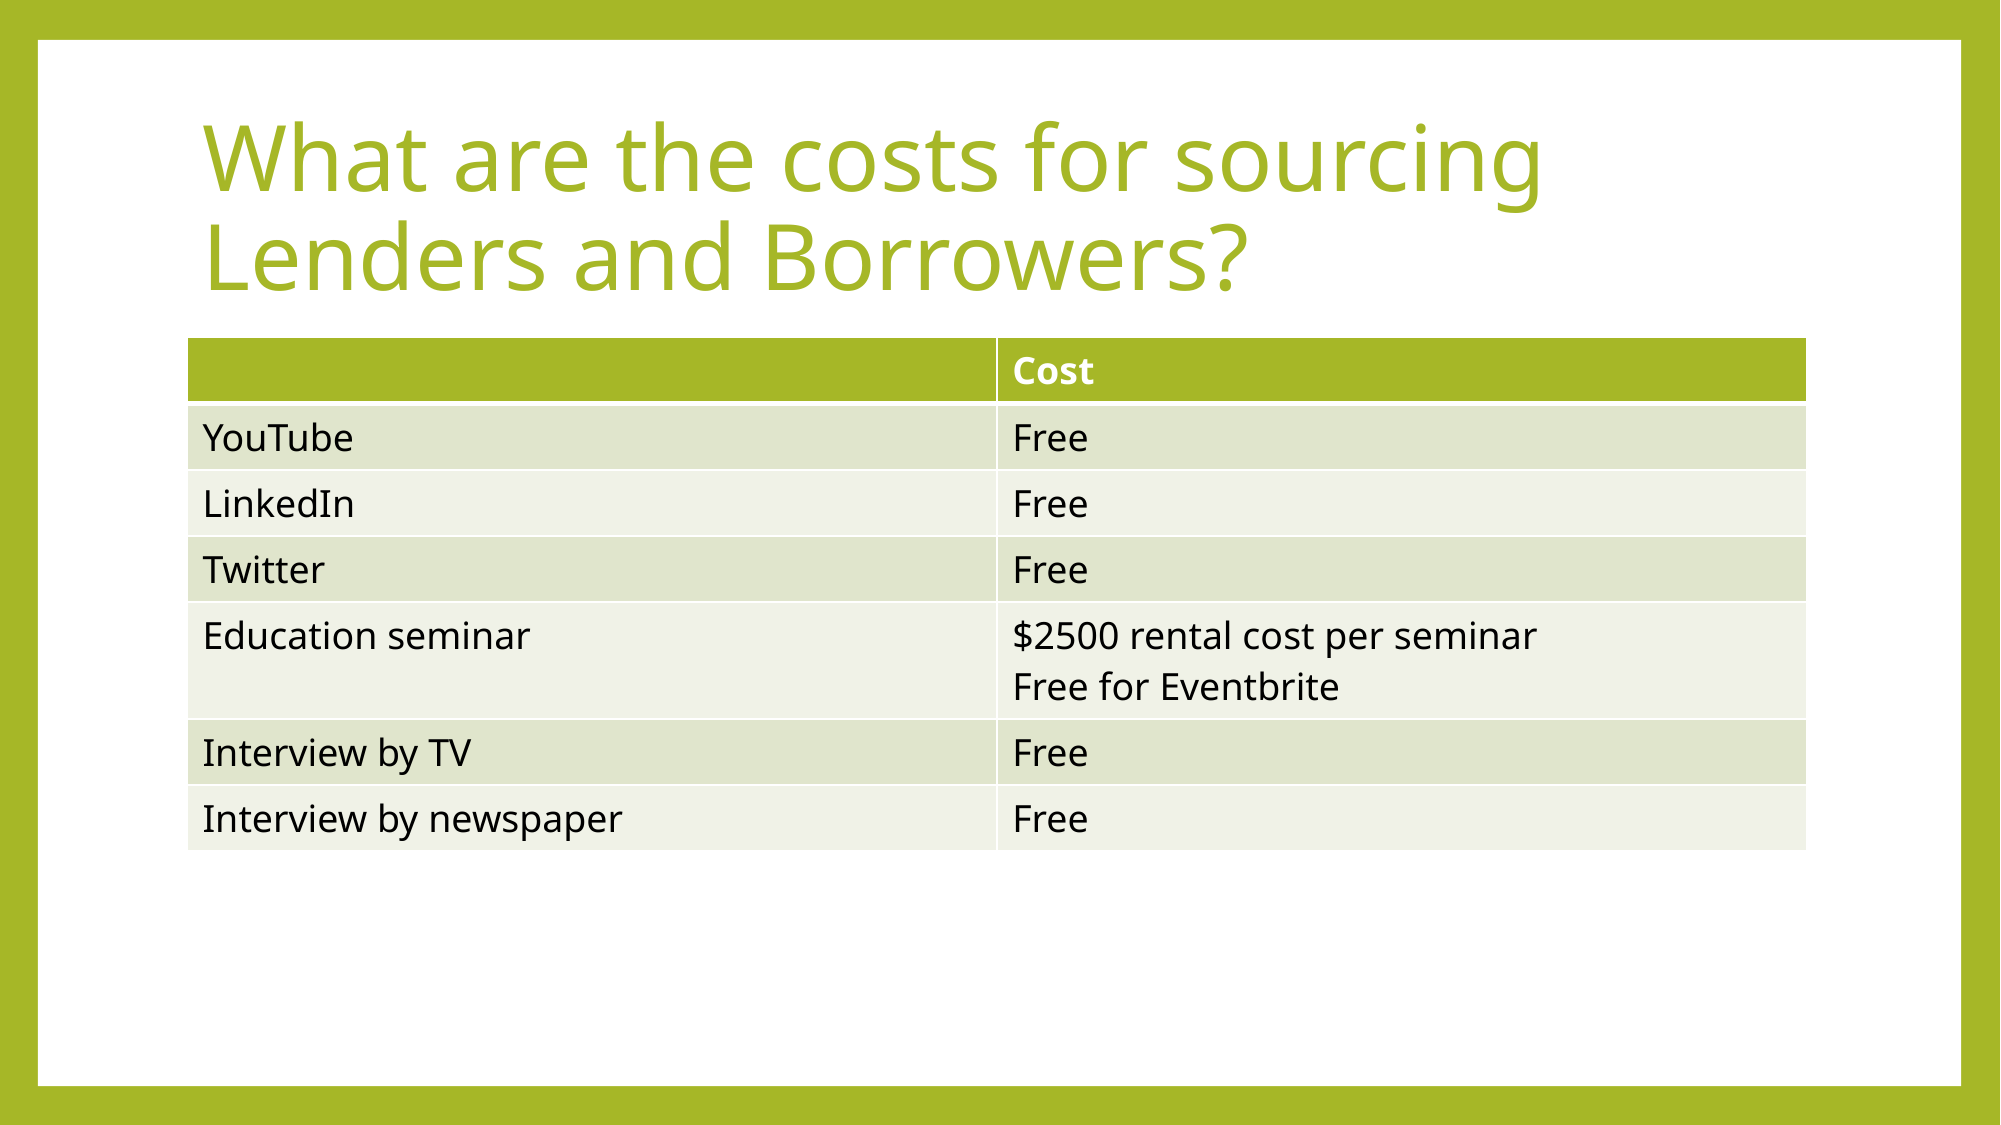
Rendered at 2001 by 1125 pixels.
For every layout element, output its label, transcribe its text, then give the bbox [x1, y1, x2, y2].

table_header Cost [998, 338, 1806, 401]
table_cell Free [998, 786, 1806, 850]
table_cell $2500 rental cost per seminar Free for Eventbrite [998, 603, 1806, 718]
table_cell YouTube [188, 406, 996, 469]
table_cell Free [998, 537, 1806, 601]
table_cell LinkedIn [188, 471, 996, 535]
table_cell Education seminar [188, 603, 996, 718]
table_header [188, 338, 996, 401]
table_cell Interview by newspaper [188, 786, 996, 850]
table_cell Free [998, 471, 1806, 535]
table_cell Free [998, 720, 1806, 784]
table_cell Interview by TV [188, 720, 996, 784]
table_cell Twitter [188, 537, 996, 601]
title What are the costs for sourcing Lenders and Borrowers? [187, 99, 1808, 323]
table_cell Free [998, 406, 1806, 469]
